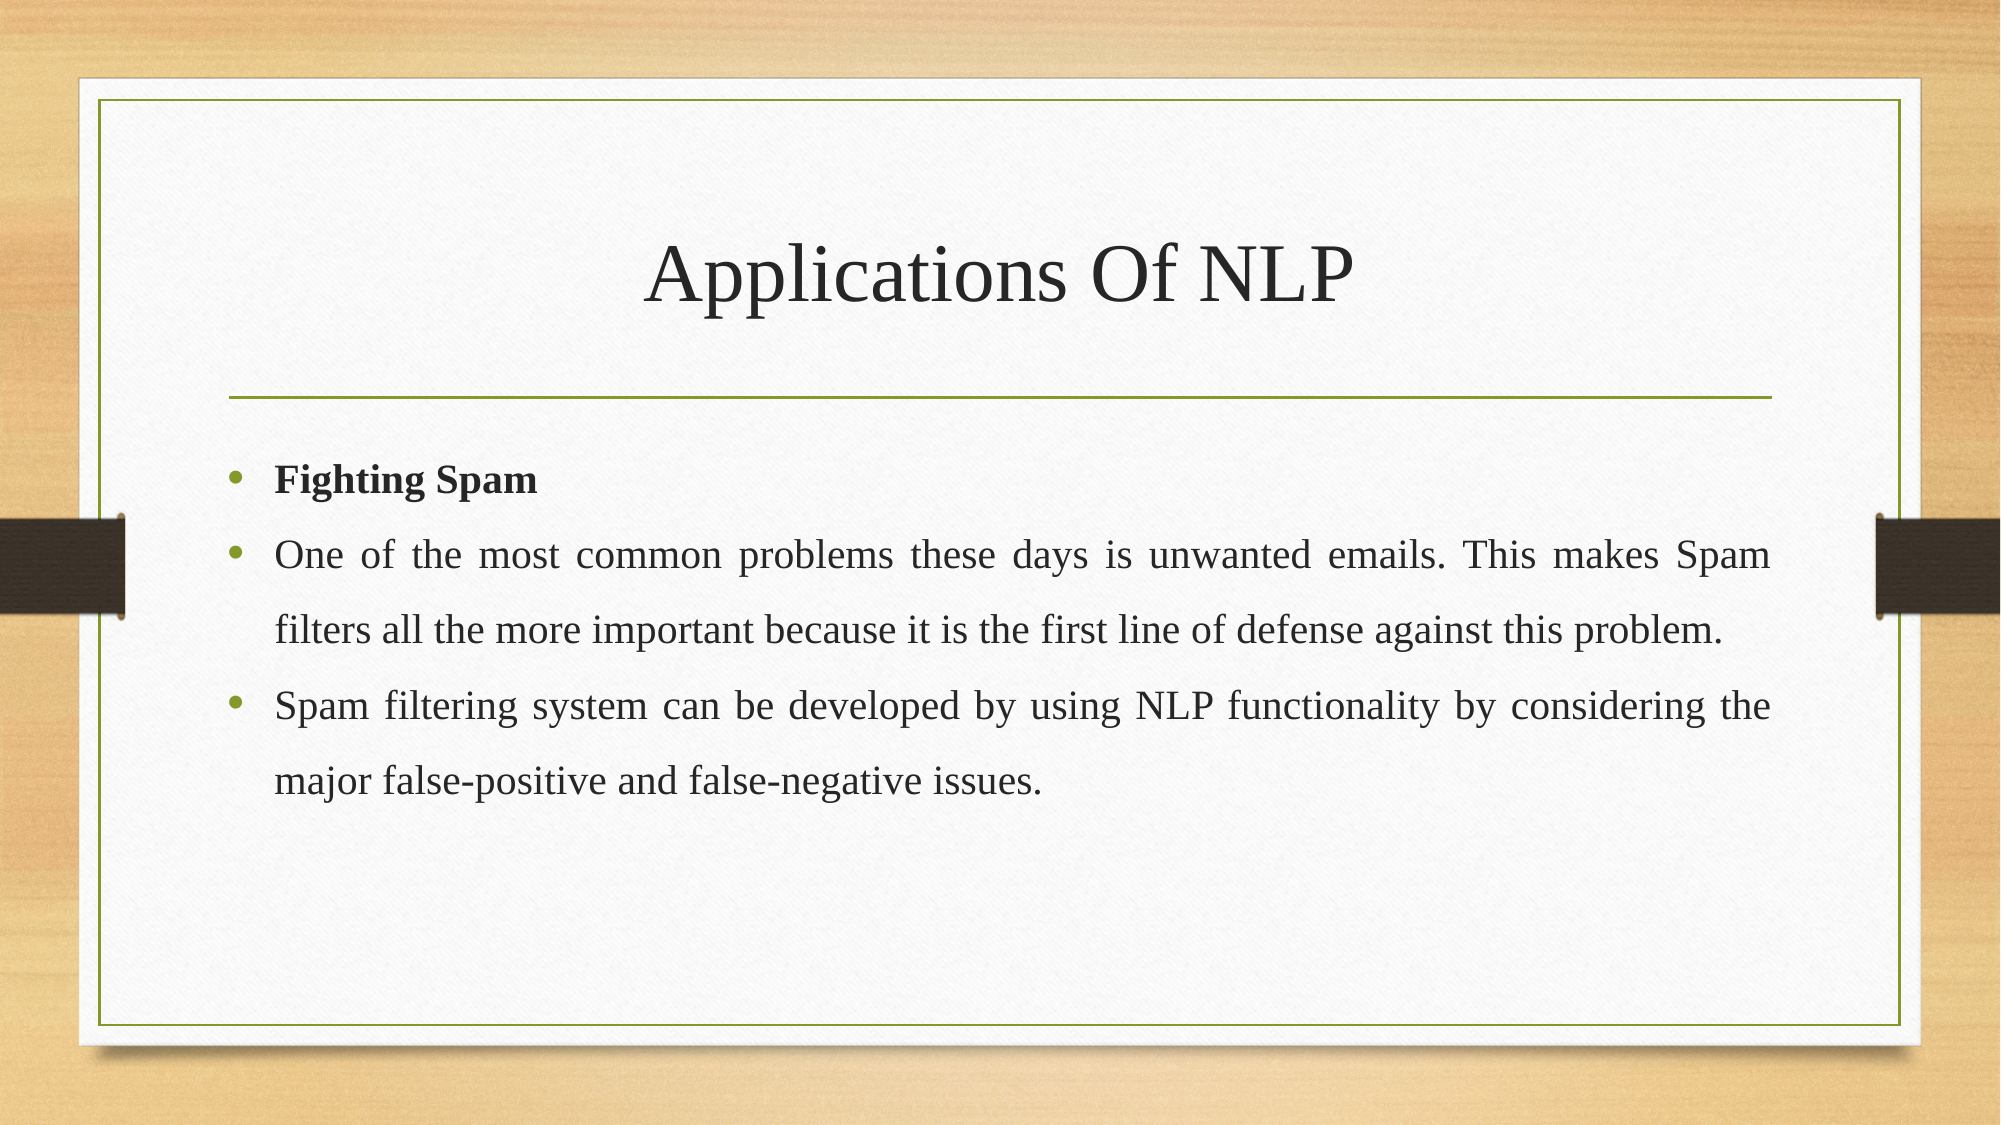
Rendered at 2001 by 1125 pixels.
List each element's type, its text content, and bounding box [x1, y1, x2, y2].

picture [0, 0, 2001, 1125]
title Applications Of NLP [212, 161, 1788, 375]
list Fighting Spam One of the most common problems these days is unwanted emails. This makes Spam filters all the more important because it is the first line of defense against this problem. Spam filtering system can be developed by using NLP functionality by considering the major false-positive and false-negative issues. [212, 419, 1788, 964]
